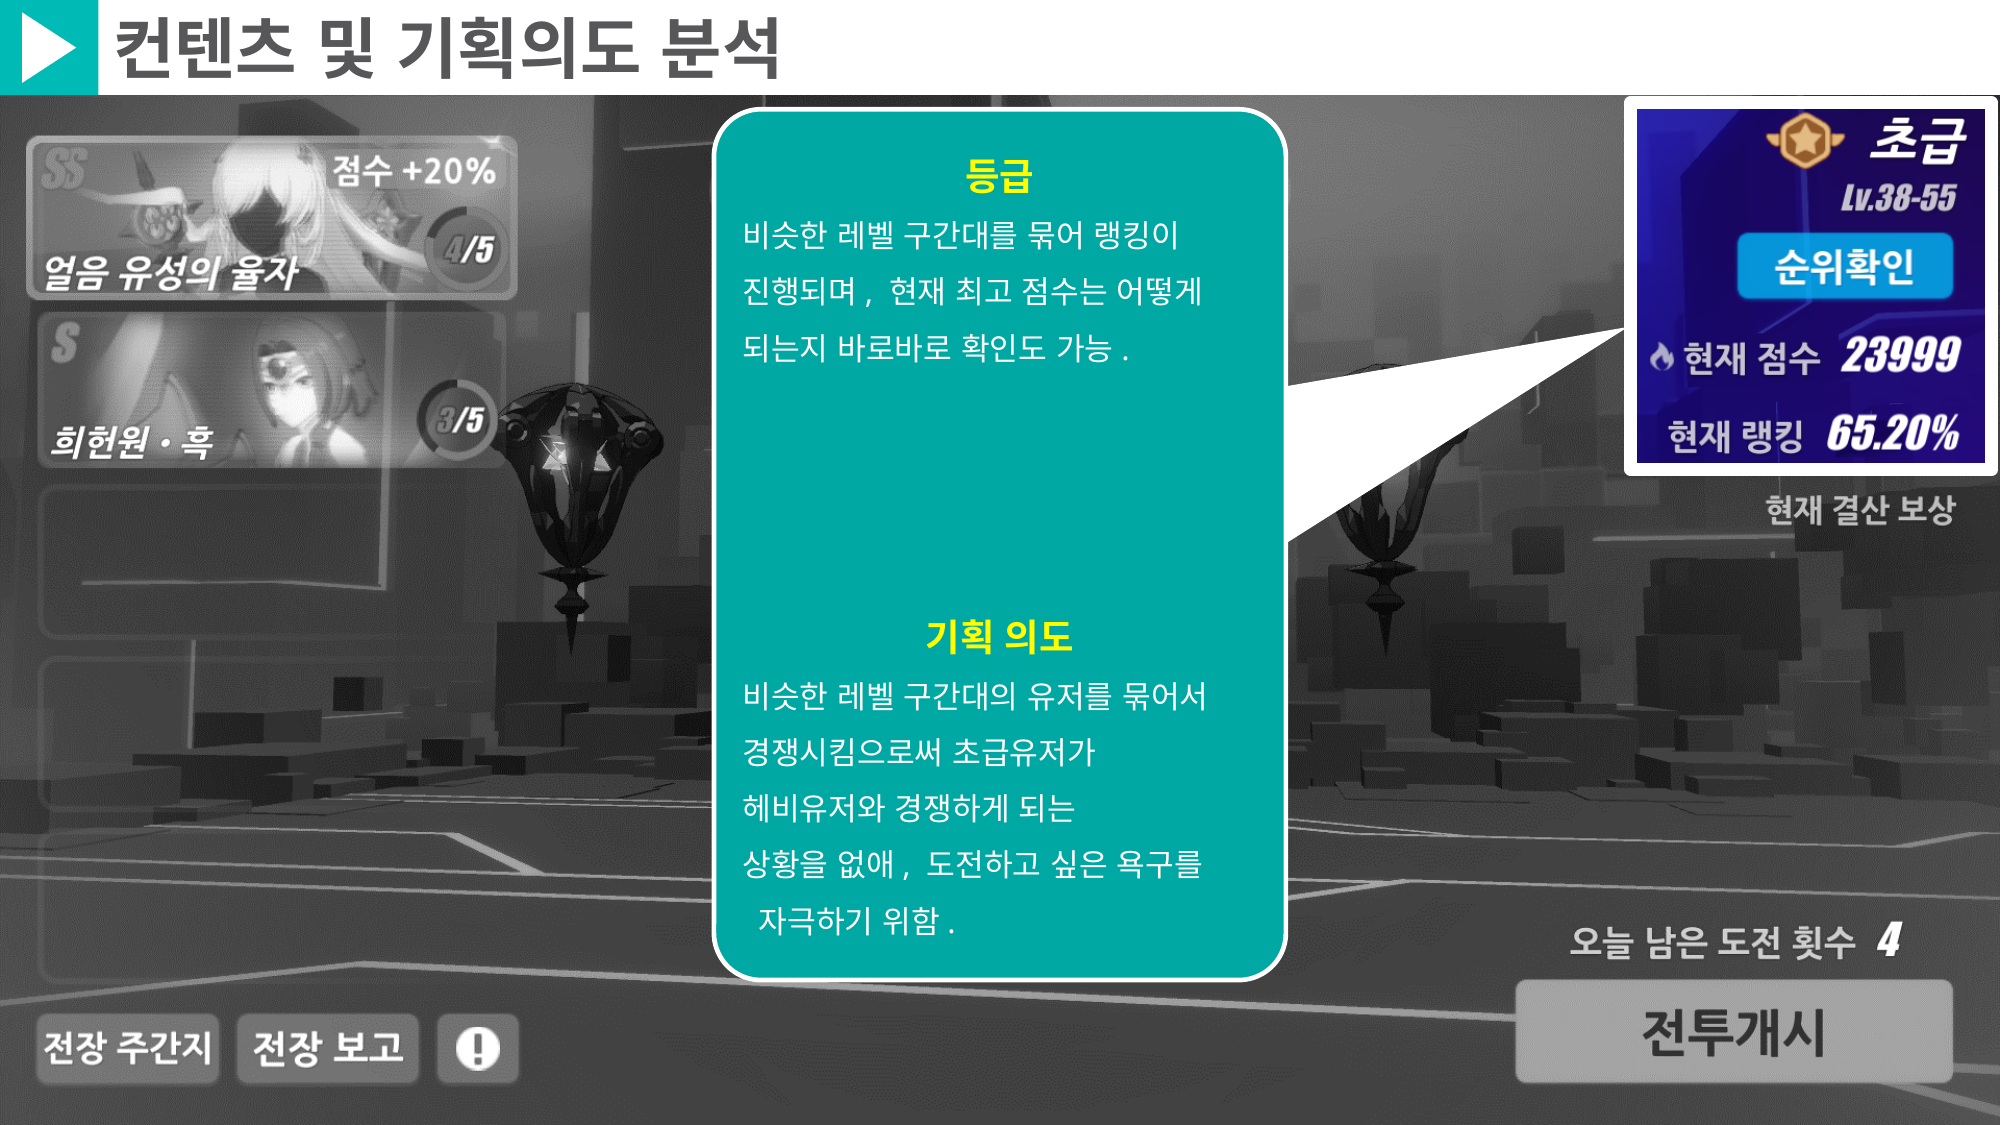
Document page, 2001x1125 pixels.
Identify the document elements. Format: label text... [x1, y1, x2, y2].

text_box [0, 0, 99, 96]
text_box 컨텐츠 및 기획의도 분석 [99, 0, 1000, 95]
picture [0, 95, 2000, 1125]
